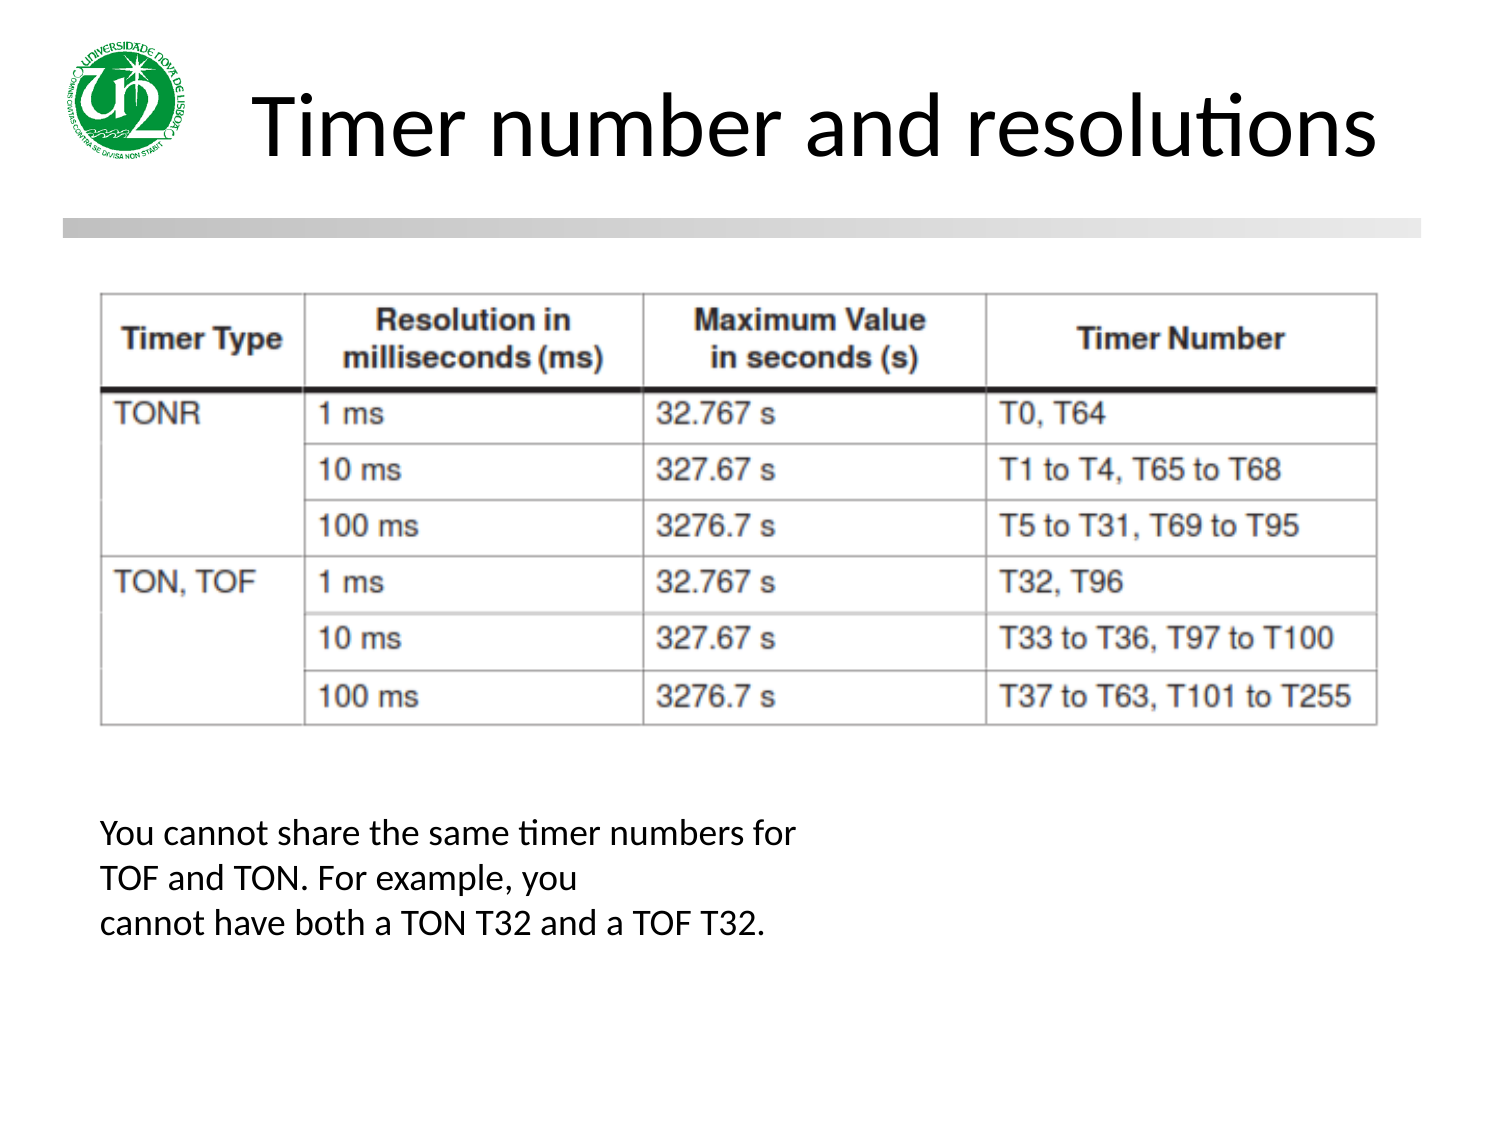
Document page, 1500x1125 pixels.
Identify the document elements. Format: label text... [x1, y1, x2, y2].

picture [64, 39, 185, 160]
picture [82, 281, 1397, 743]
text_box You cannot share the same timer numbers for TOF and TON. For example, you cannot have both a TON T32 and a TOF T32. [85, 800, 836, 951]
title Timer number and resolutions [206, 39, 1425, 201]
